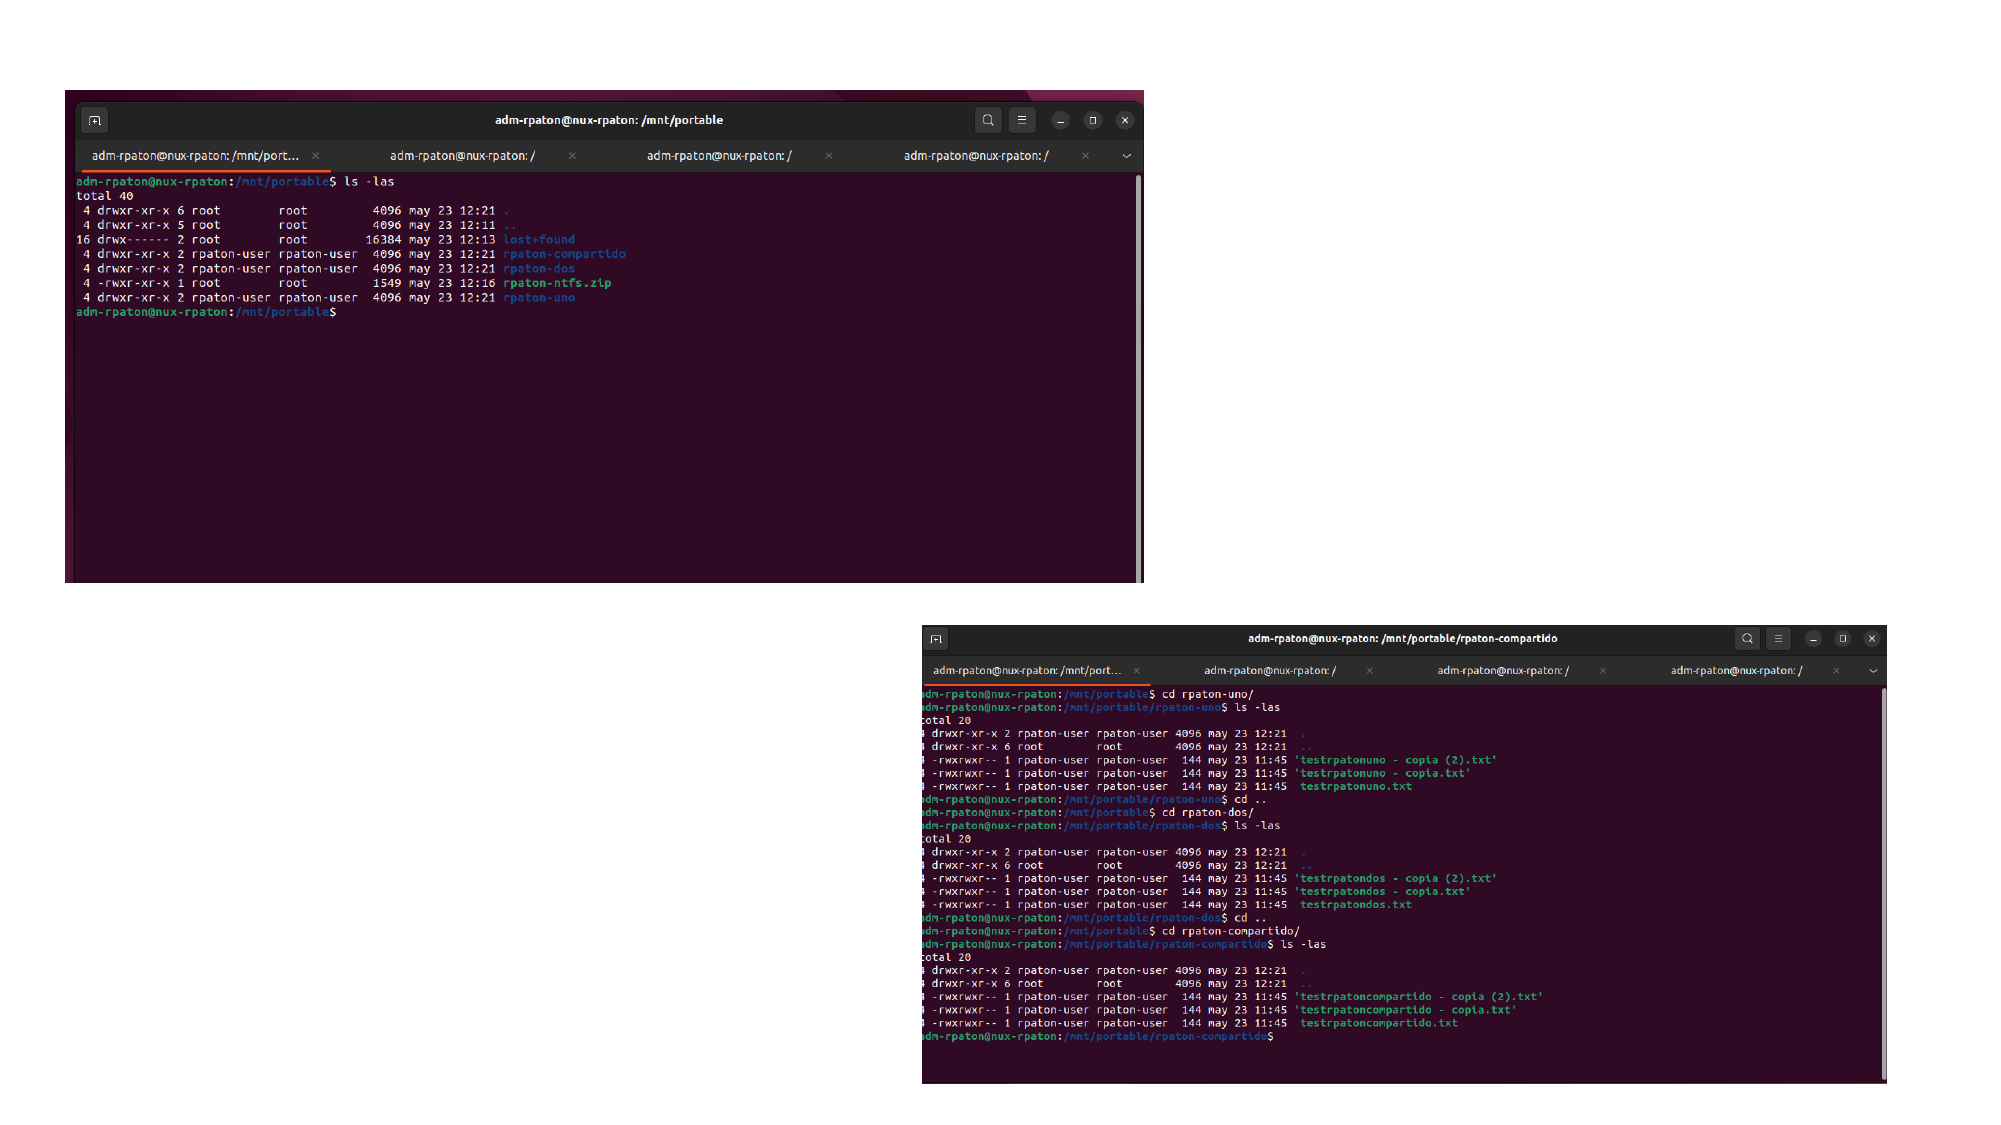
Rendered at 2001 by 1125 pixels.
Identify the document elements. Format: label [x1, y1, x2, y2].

picture [922, 625, 1887, 1084]
picture [65, 90, 1144, 583]
